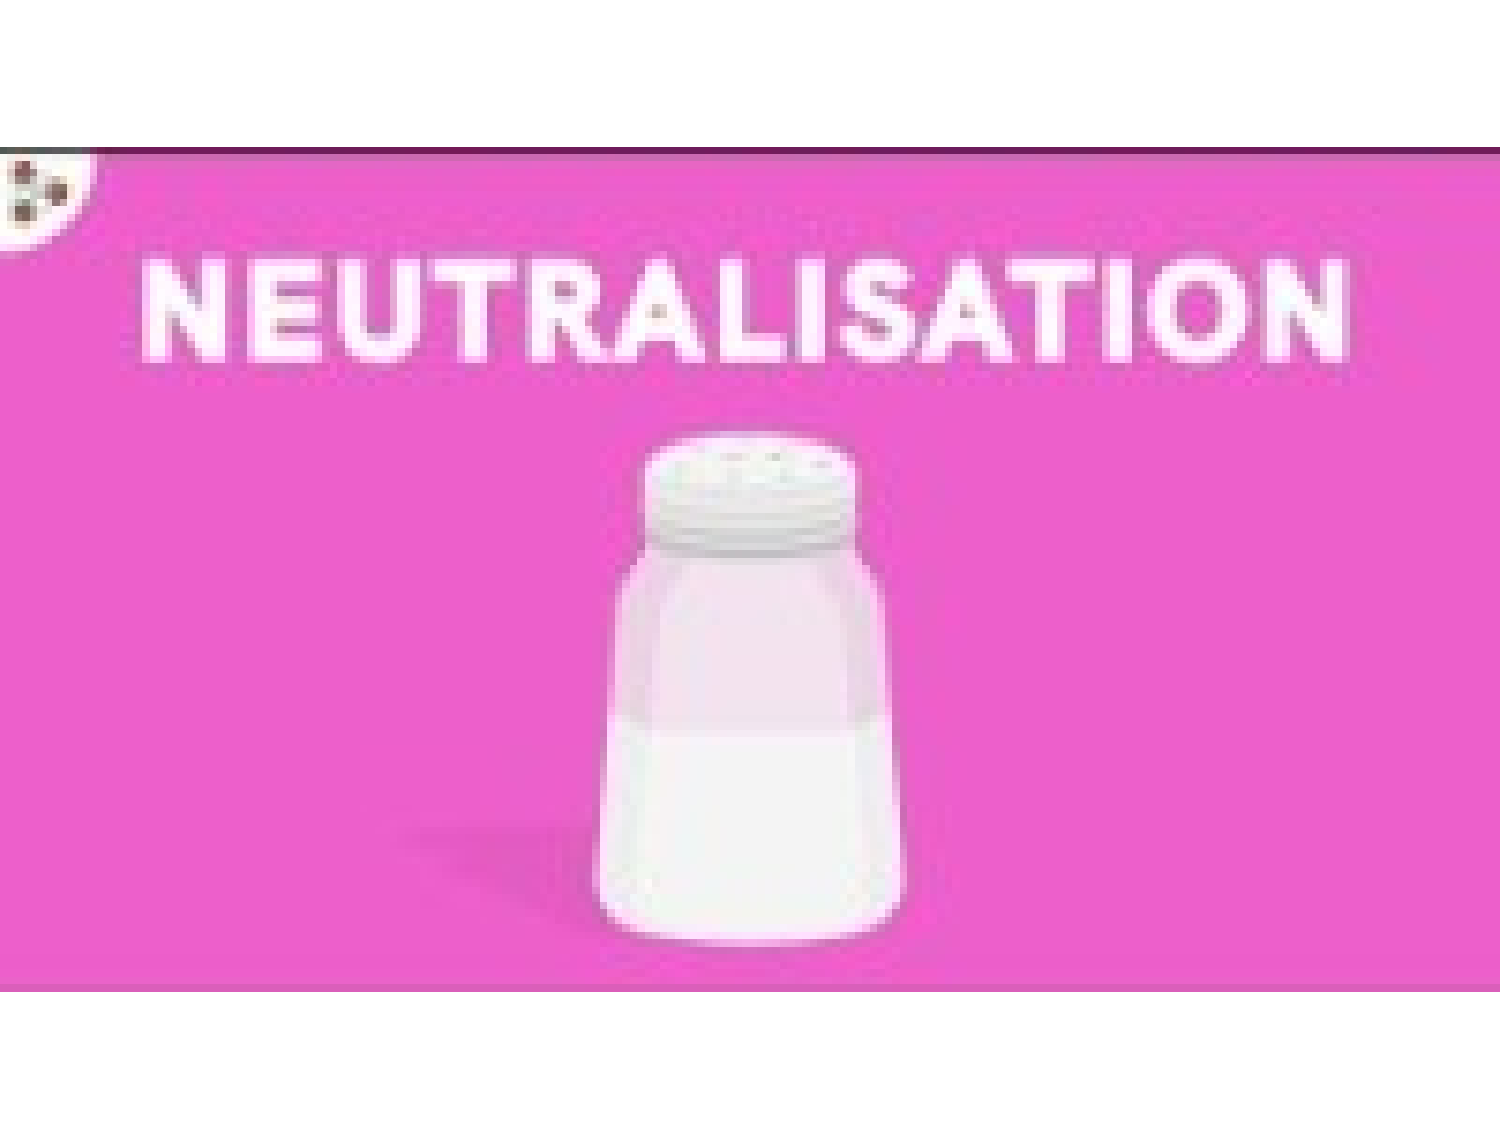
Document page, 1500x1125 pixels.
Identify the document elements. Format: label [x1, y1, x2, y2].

text_box [0, 146, 1500, 993]
